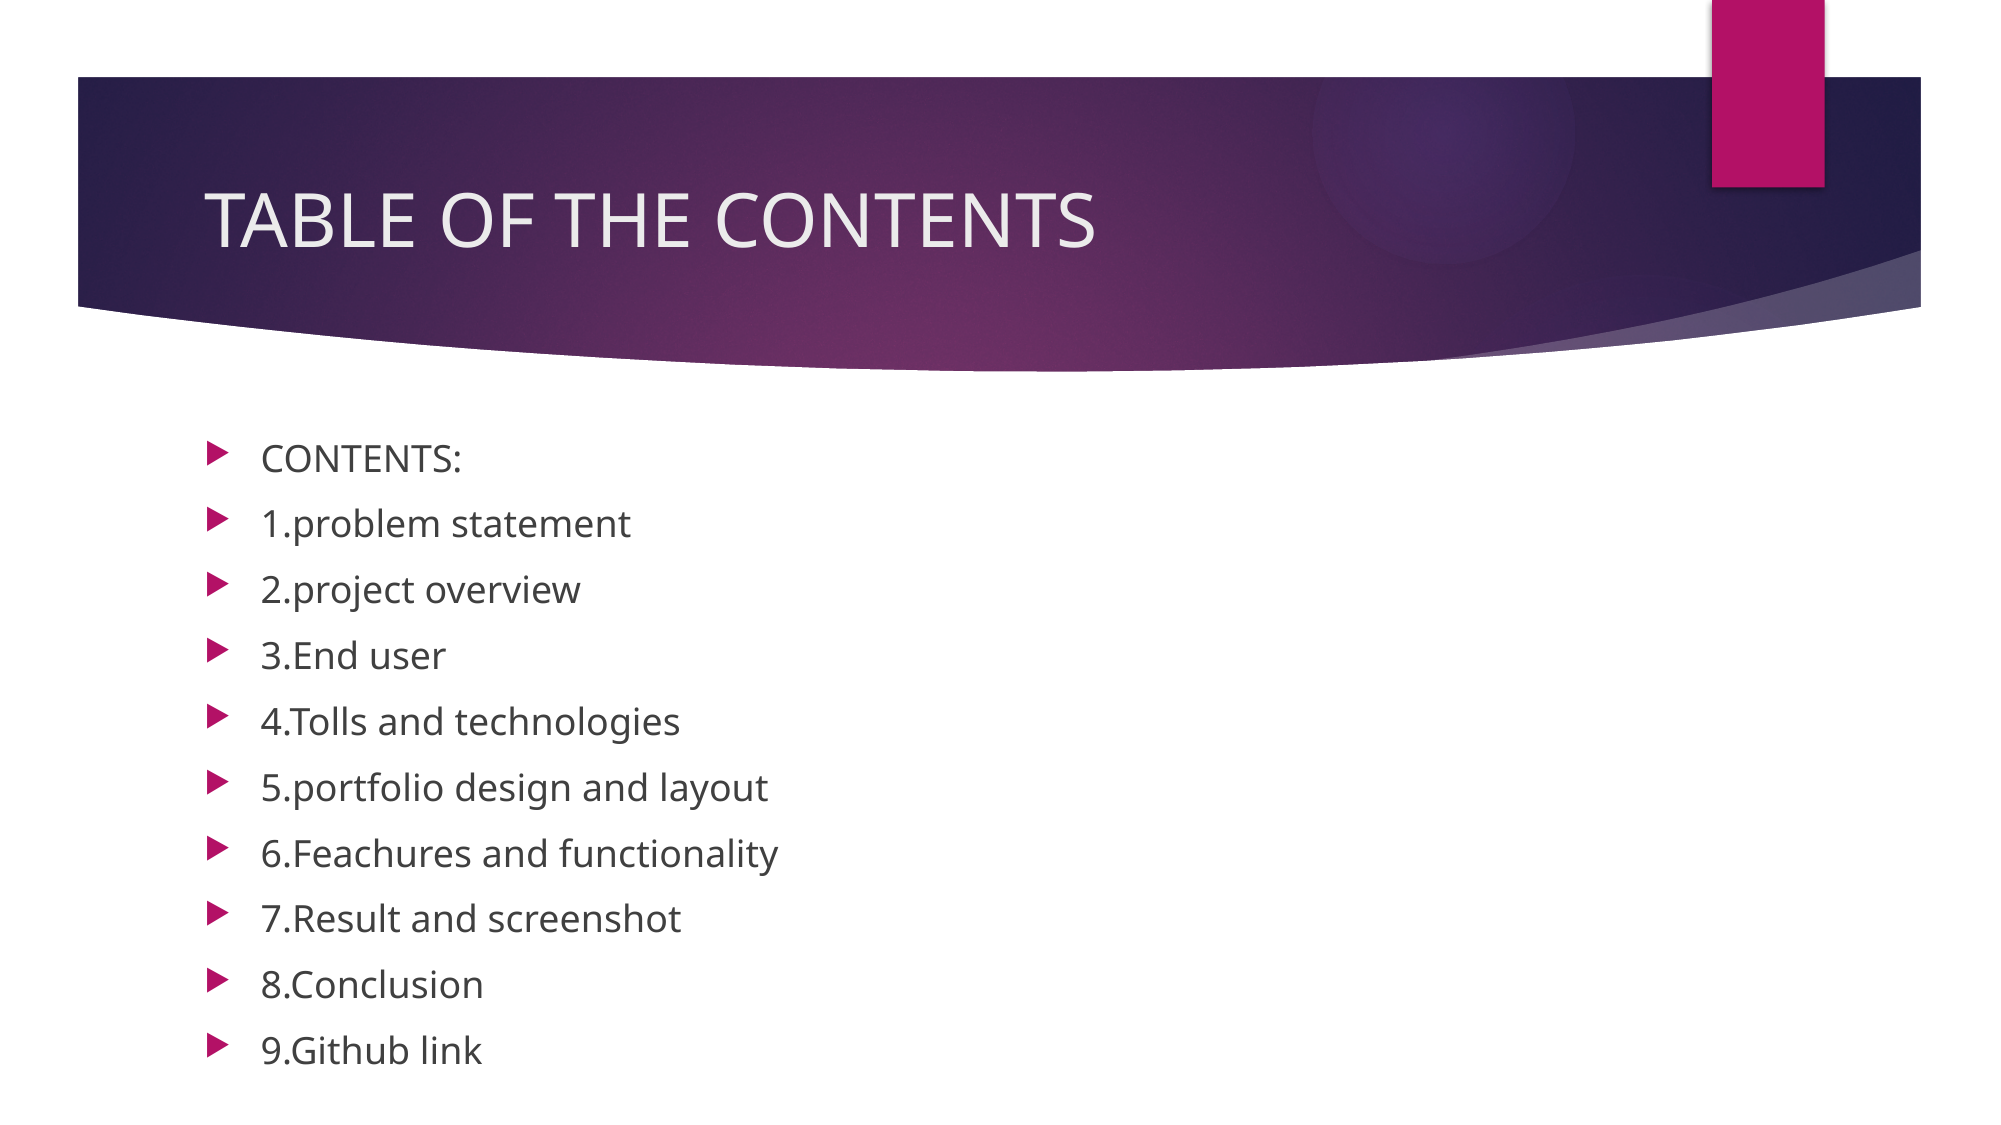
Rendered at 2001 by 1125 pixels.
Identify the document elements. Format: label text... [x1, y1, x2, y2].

list CONTENTS: 1.problem statement 2.project overview 3.End user 4.Tolls and technologies 5.portfolio design and layout 6.Feachures and functionality 7.Result and screenshot 8.Conclusion 9.Github link [189, 427, 1560, 1125]
title TABLE OF THE CONTENTS [189, 159, 1627, 276]
